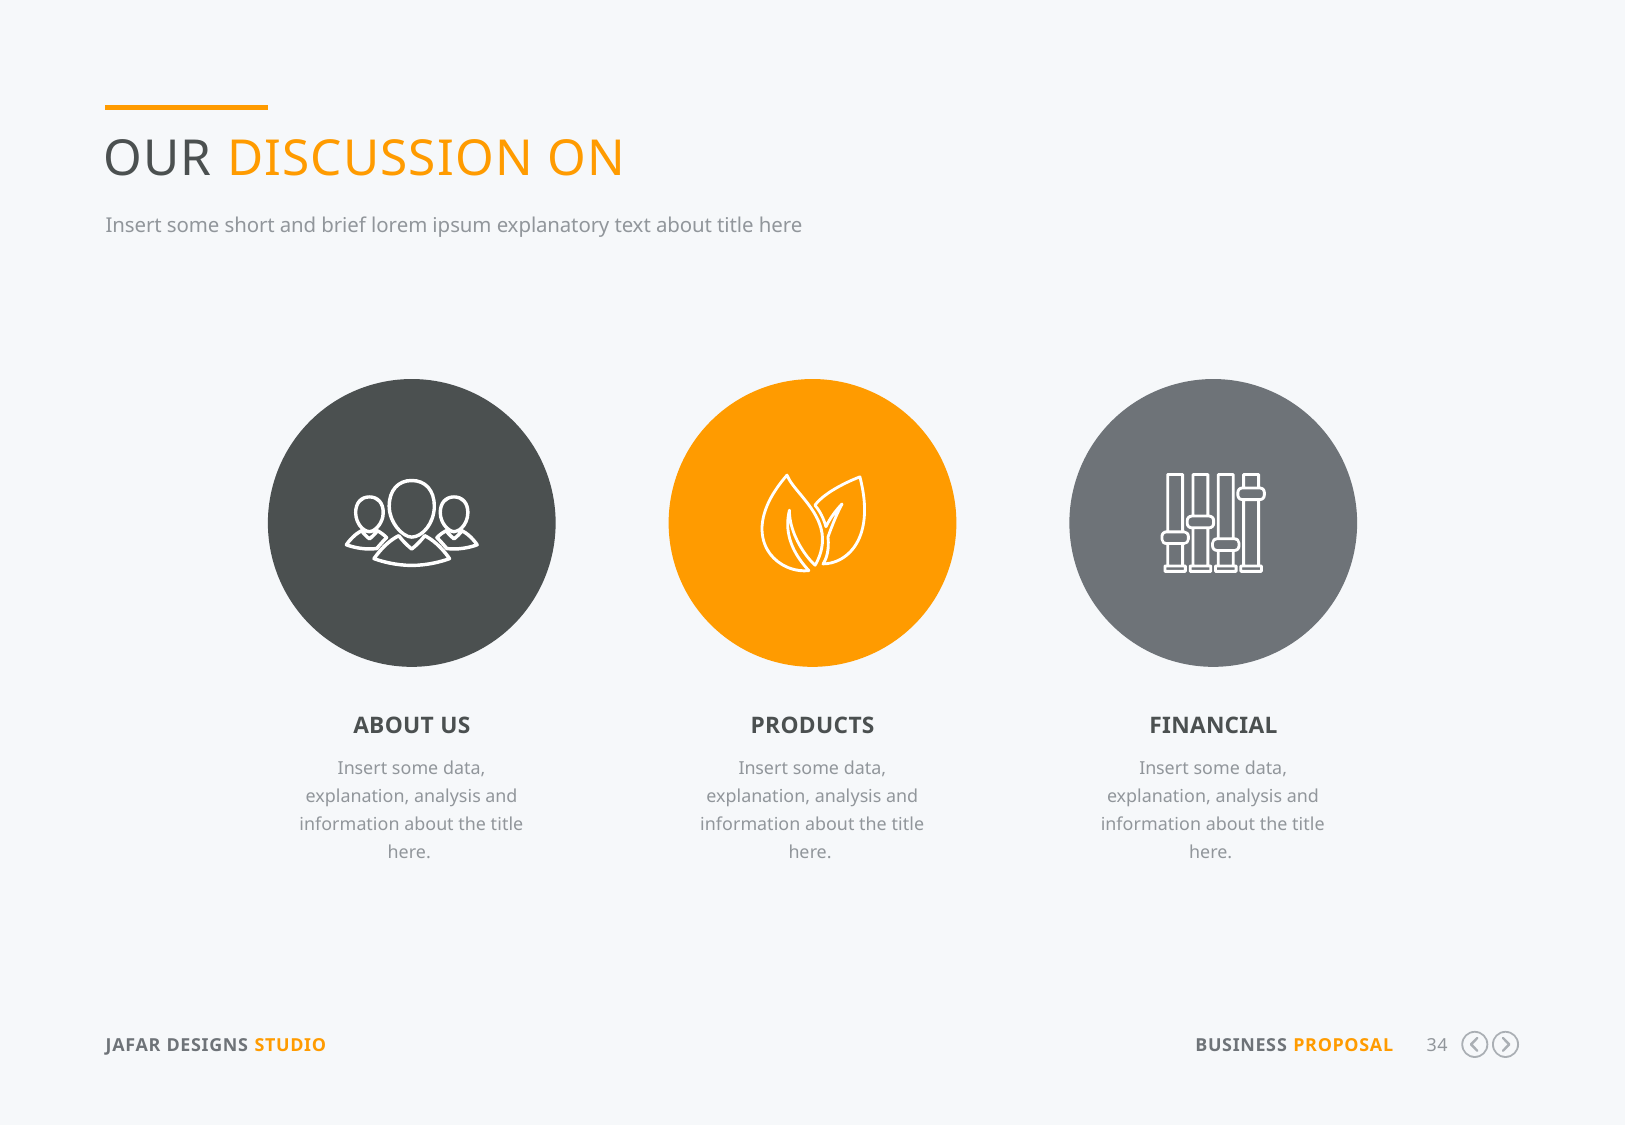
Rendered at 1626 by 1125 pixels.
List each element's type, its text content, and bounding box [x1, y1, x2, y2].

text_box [686, 710, 939, 836]
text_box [267, 379, 556, 667]
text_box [285, 710, 538, 836]
list Our Discussion On [103, 125, 1518, 188]
list Insert some short and brief lorem ipsum explanatory text about title here [105, 209, 1519, 241]
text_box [1069, 379, 1358, 667]
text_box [1087, 710, 1340, 836]
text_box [668, 379, 957, 667]
